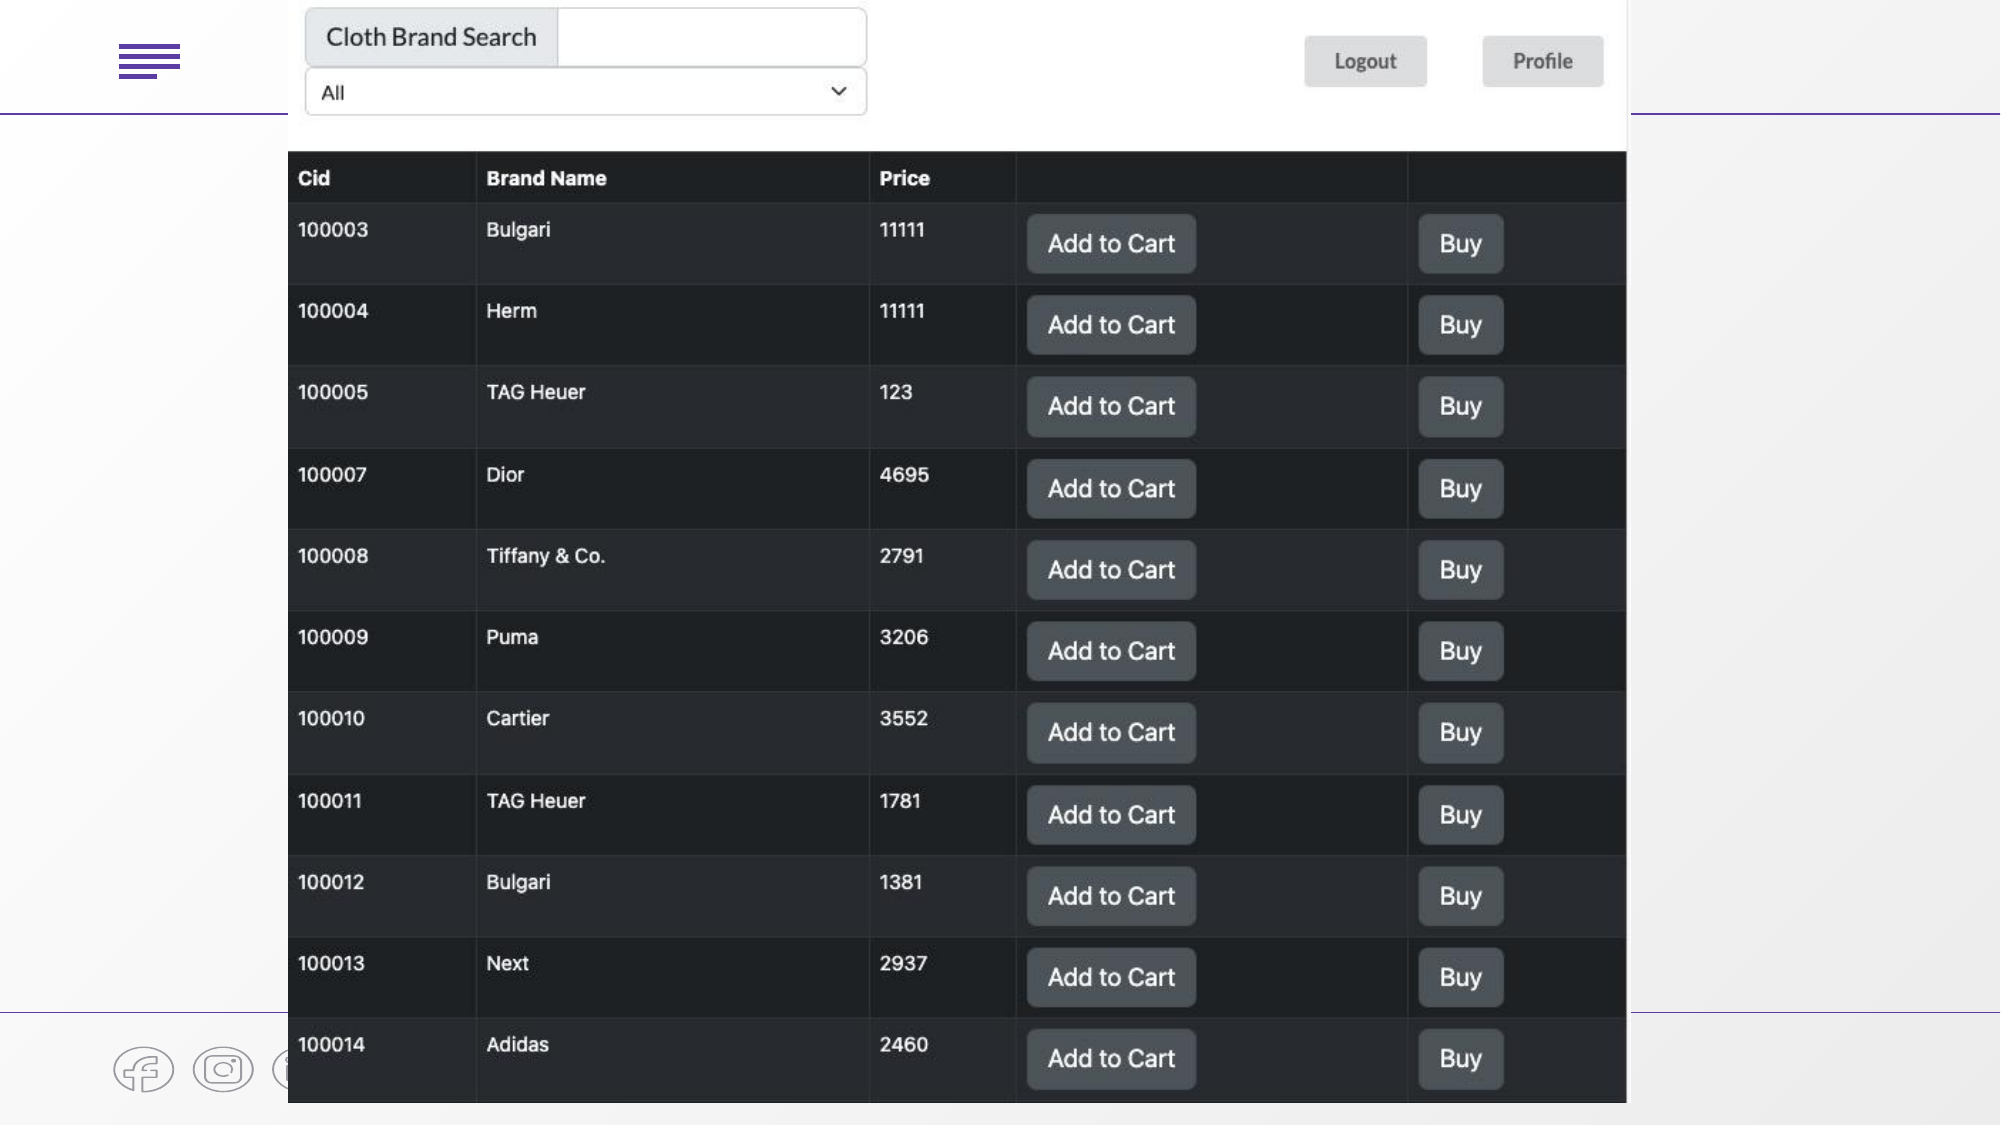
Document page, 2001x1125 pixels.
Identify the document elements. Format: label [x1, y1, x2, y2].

picture [288, 0, 1632, 1103]
